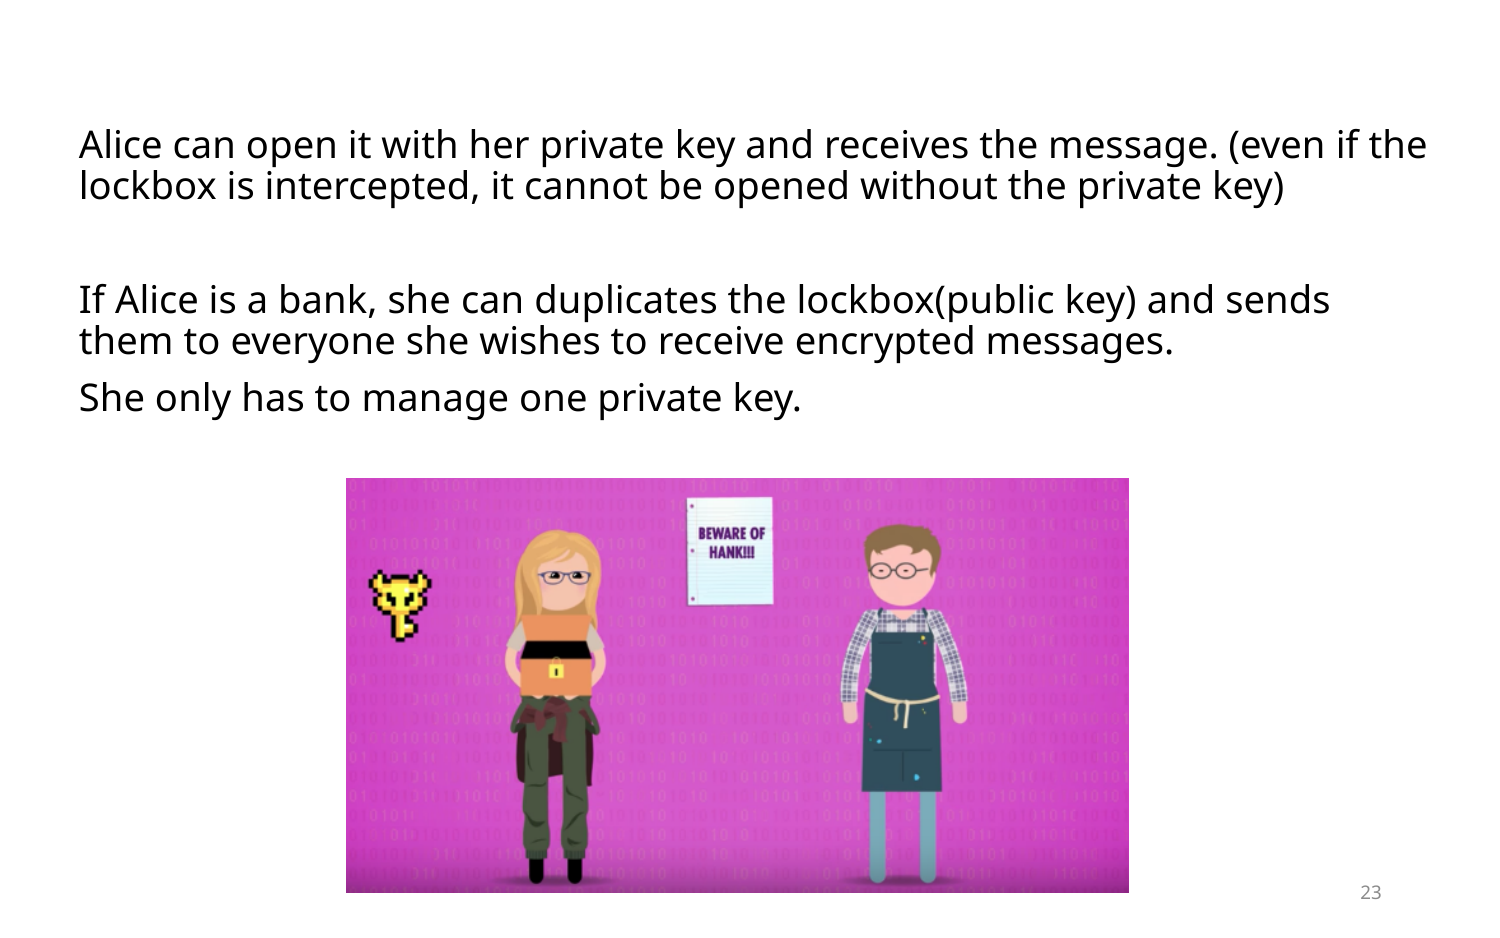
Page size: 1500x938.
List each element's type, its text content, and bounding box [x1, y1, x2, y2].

list Alice can open it with her private key and receives the message. (even if the lockbox is intercepted, it cannot be opened without the private key) If Alice is a bank, she can duplicates the lockbox(public key) and sends them to everyone she wishes to receive encrypted messages. She only has to manage one private key. [64, 117, 1446, 917]
picture [346, 478, 1129, 893]
slide_number 23 [1059, 868, 1397, 919]
